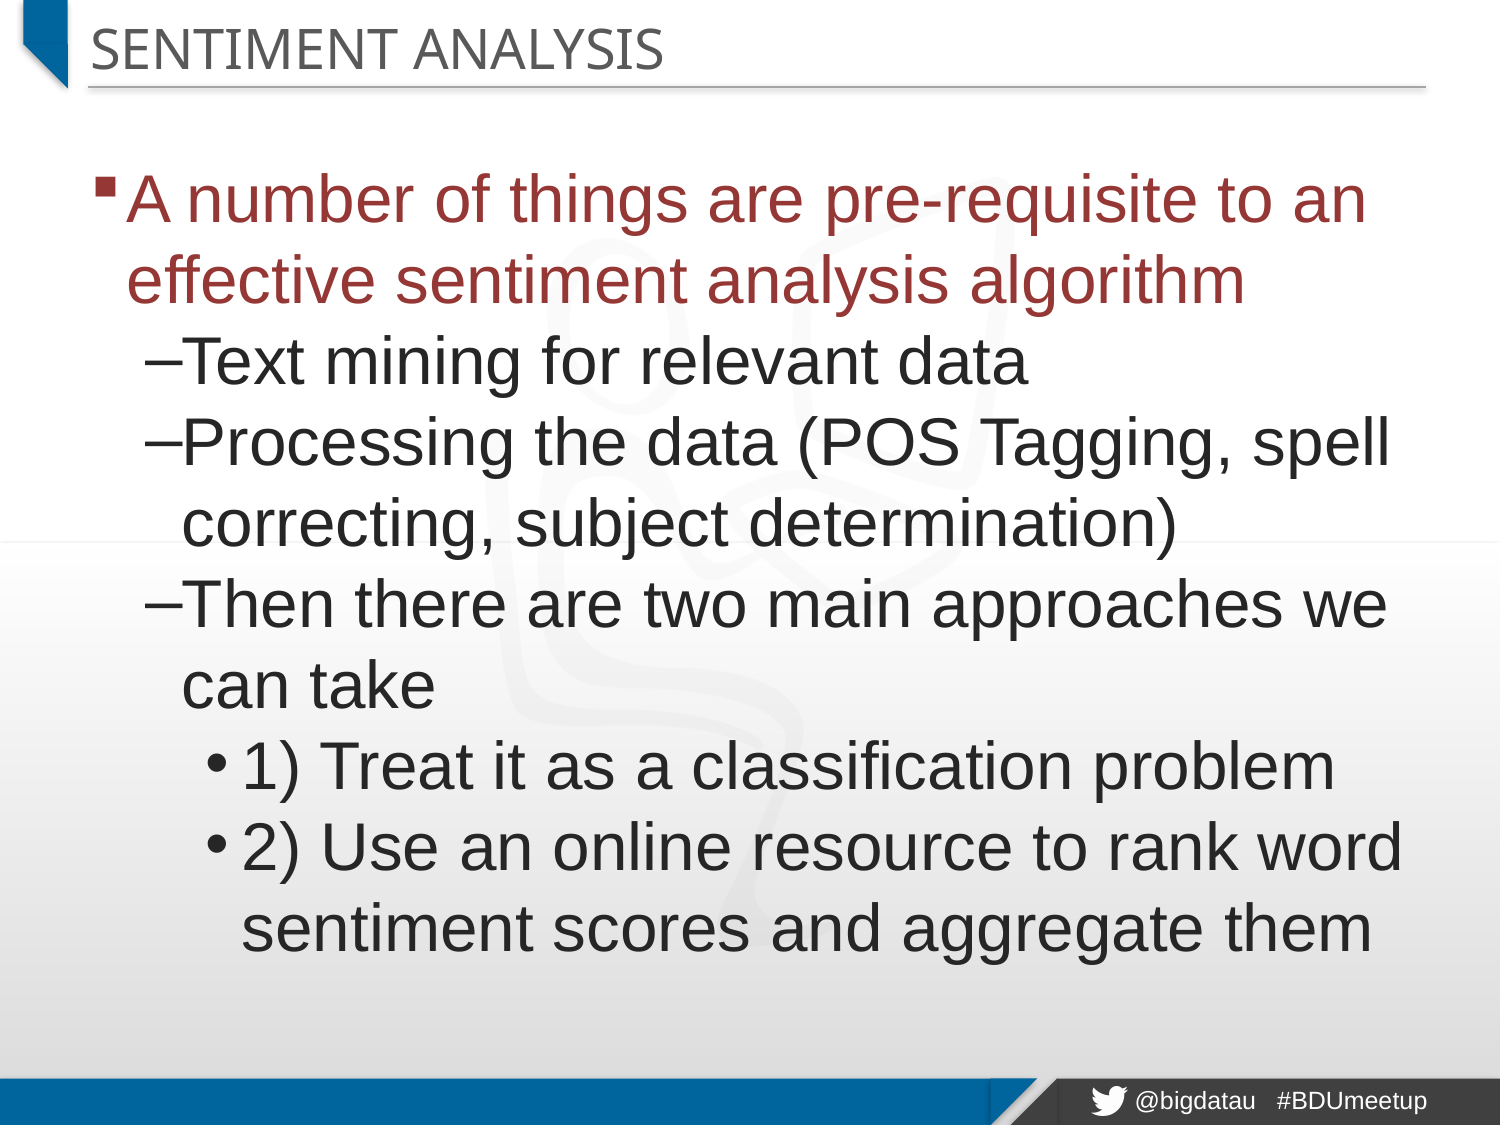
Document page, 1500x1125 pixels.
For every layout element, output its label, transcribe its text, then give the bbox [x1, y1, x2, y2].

list A number of things are pre-requisite to an effective sentiment analysis algorithm Text mining for relevant data Processing the data (POS Tagging, spell correcting, subject determination) Then there are two main approaches we can take 1) Treat it as a classification problem 2) Use an online resource to rank word sentiment scores and aggregate them [75, 147, 1425, 1005]
title Sentiment analysis [75, 5, 1425, 89]
picture [1091, 1086, 1128, 1116]
